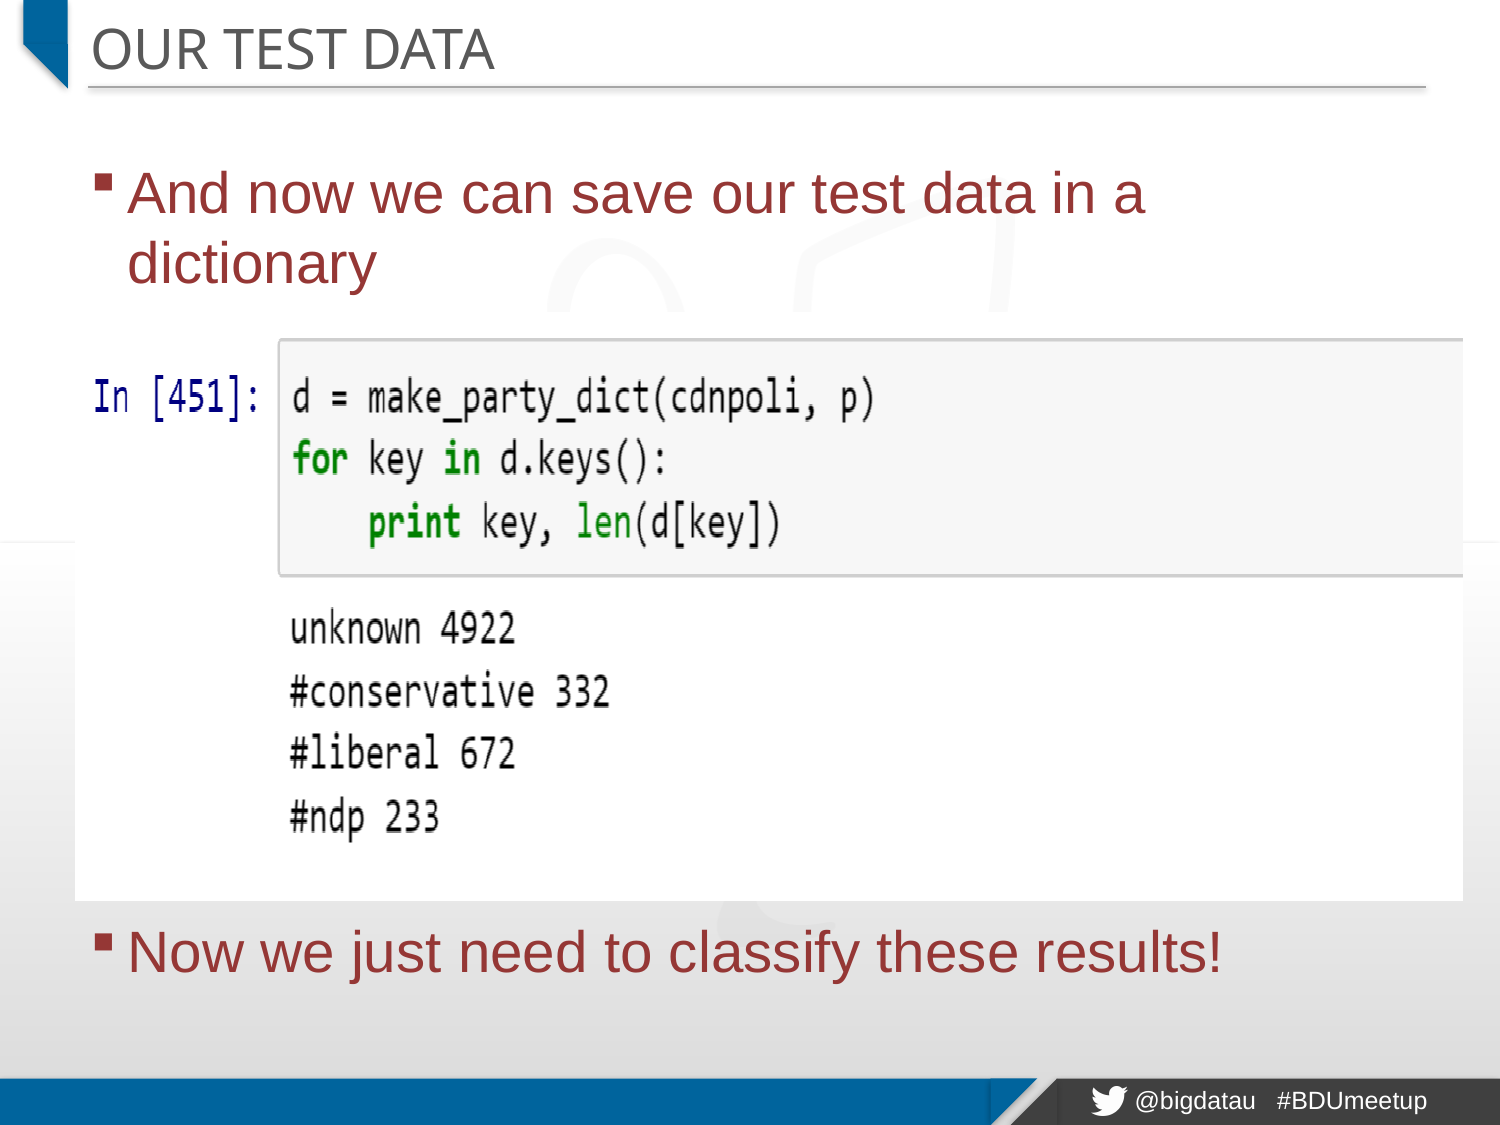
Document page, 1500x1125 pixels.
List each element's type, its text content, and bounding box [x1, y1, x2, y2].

list And now we can save our test data in a dictionary Now we just need to classify these results! [75, 908, 1425, 1005]
picture [74, 312, 1464, 901]
picture [1091, 1086, 1128, 1116]
title Our Test Data [75, 5, 1425, 89]
list And now we can save our test data in a dictionary Now we just need to classify these results! [75, 147, 1425, 310]
